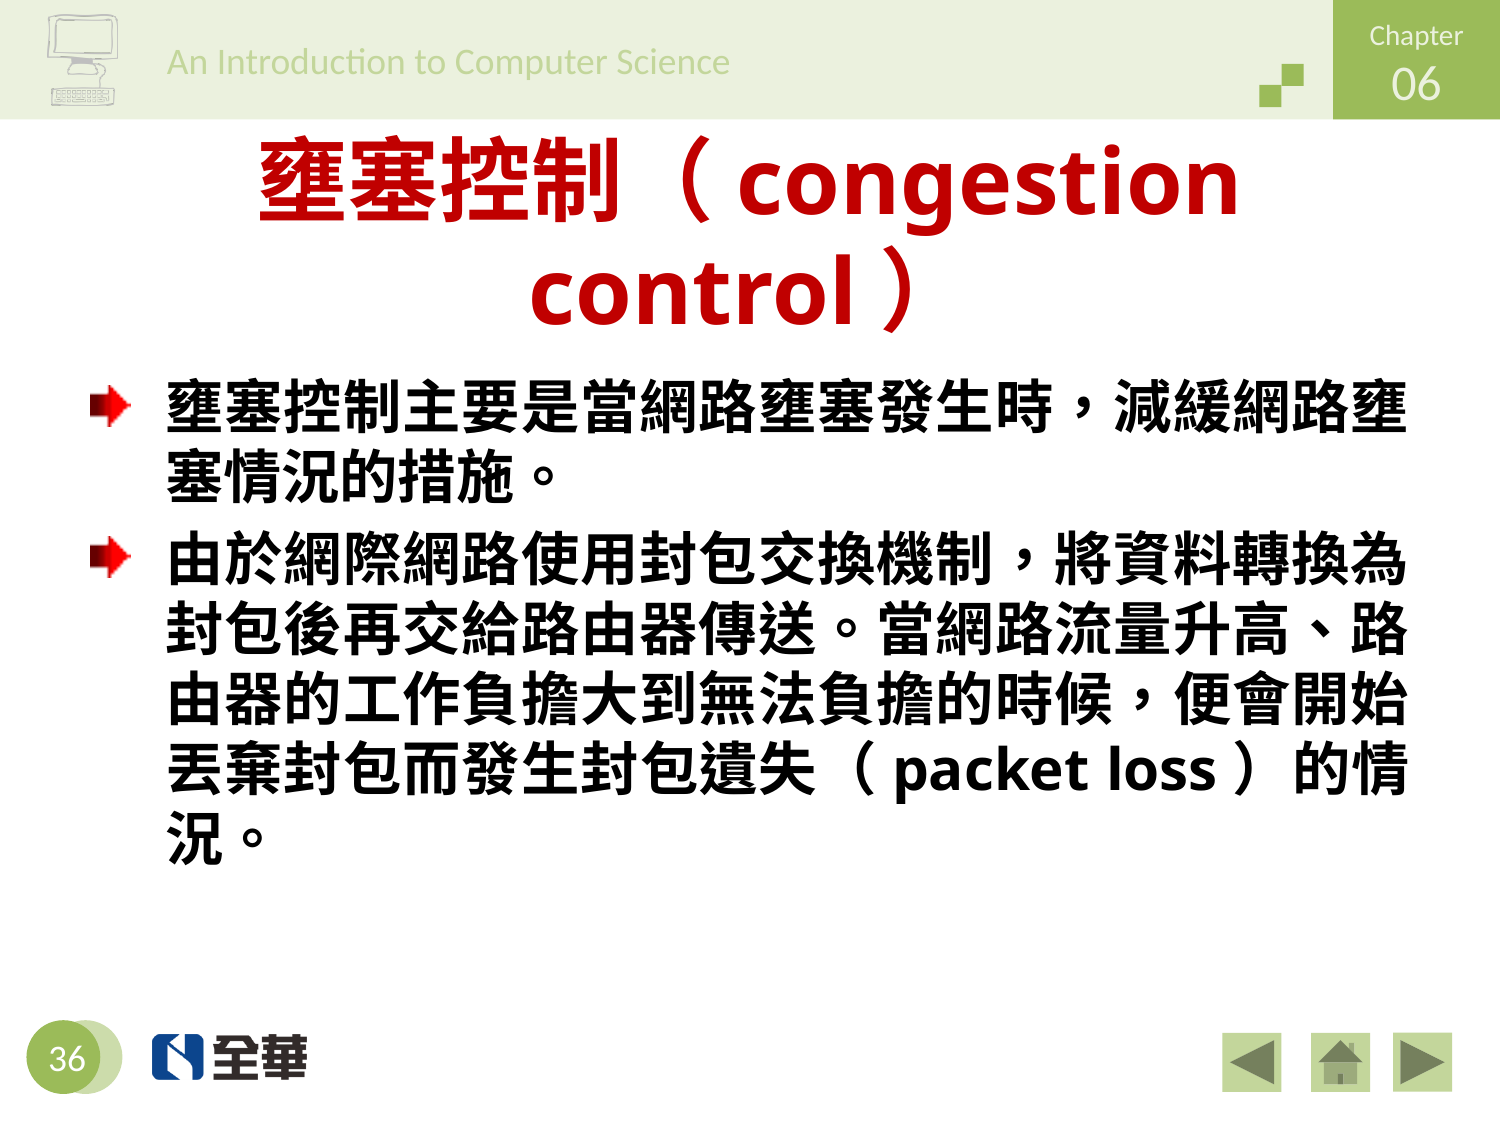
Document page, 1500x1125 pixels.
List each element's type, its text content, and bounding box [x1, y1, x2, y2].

picture [152, 1034, 307, 1080]
picture [90, 536, 131, 578]
title 壅塞控制（congestion control） [75, 138, 1425, 327]
list 壅塞控制主要是當網路壅塞發生時，減緩網路壅塞情況的措施。 由於網際網路使用封包交換機制，將資料轉換為封包後再交給路由器傳送。當網路流量升高、路由器的工作負擔大到無法負擔的時候，便會開始丟棄封包而發生封包遺失（packet loss）的情況。 [75, 363, 1425, 1005]
picture [90, 385, 131, 427]
picture [47, 14, 118, 106]
